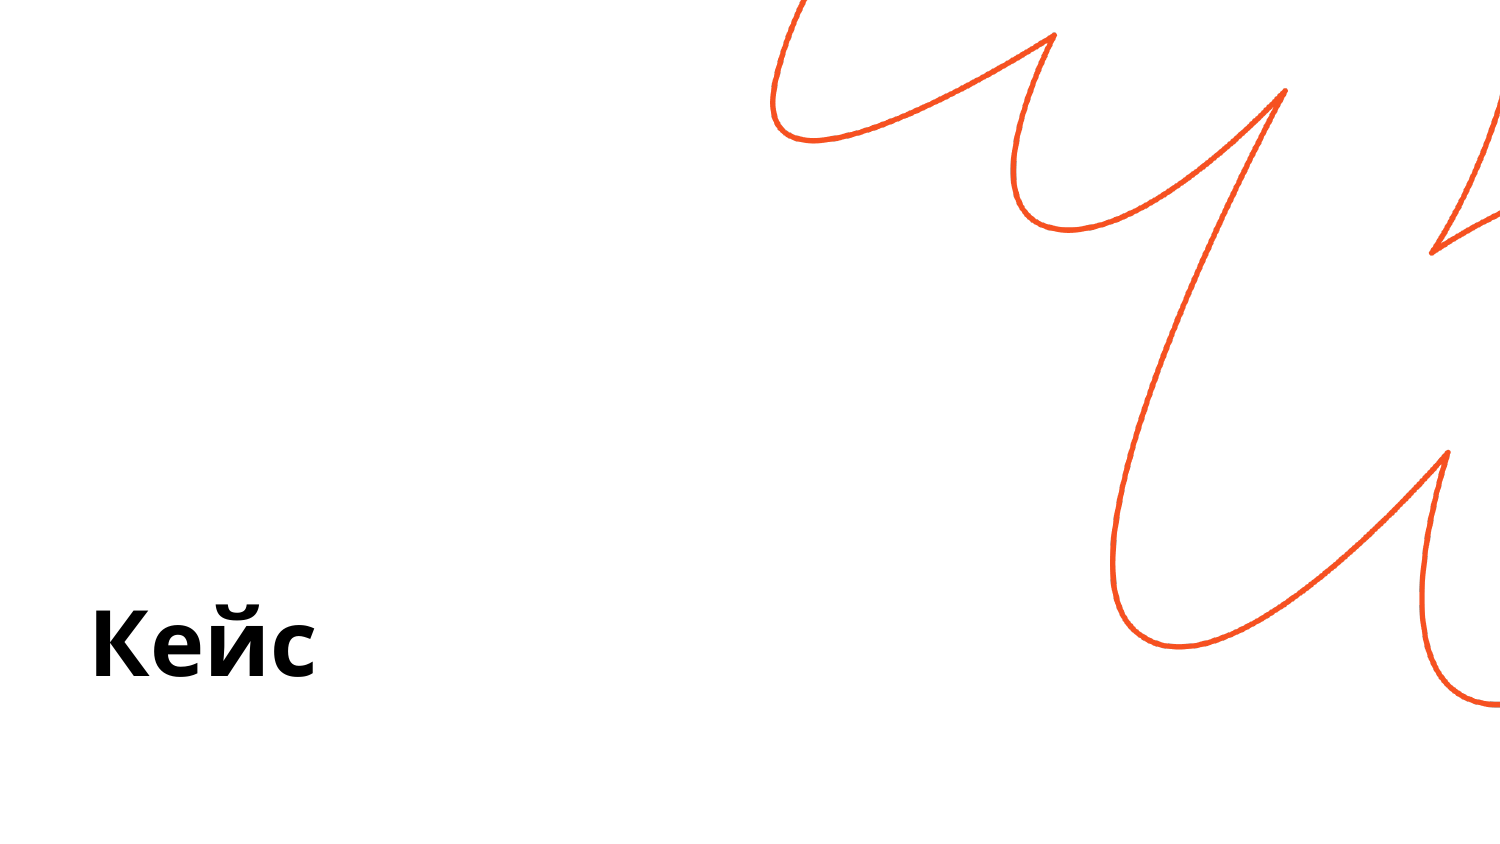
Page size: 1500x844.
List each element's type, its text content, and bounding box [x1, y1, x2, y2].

picture [608, 0, 1500, 794]
title Кейс [88, 301, 1412, 711]
